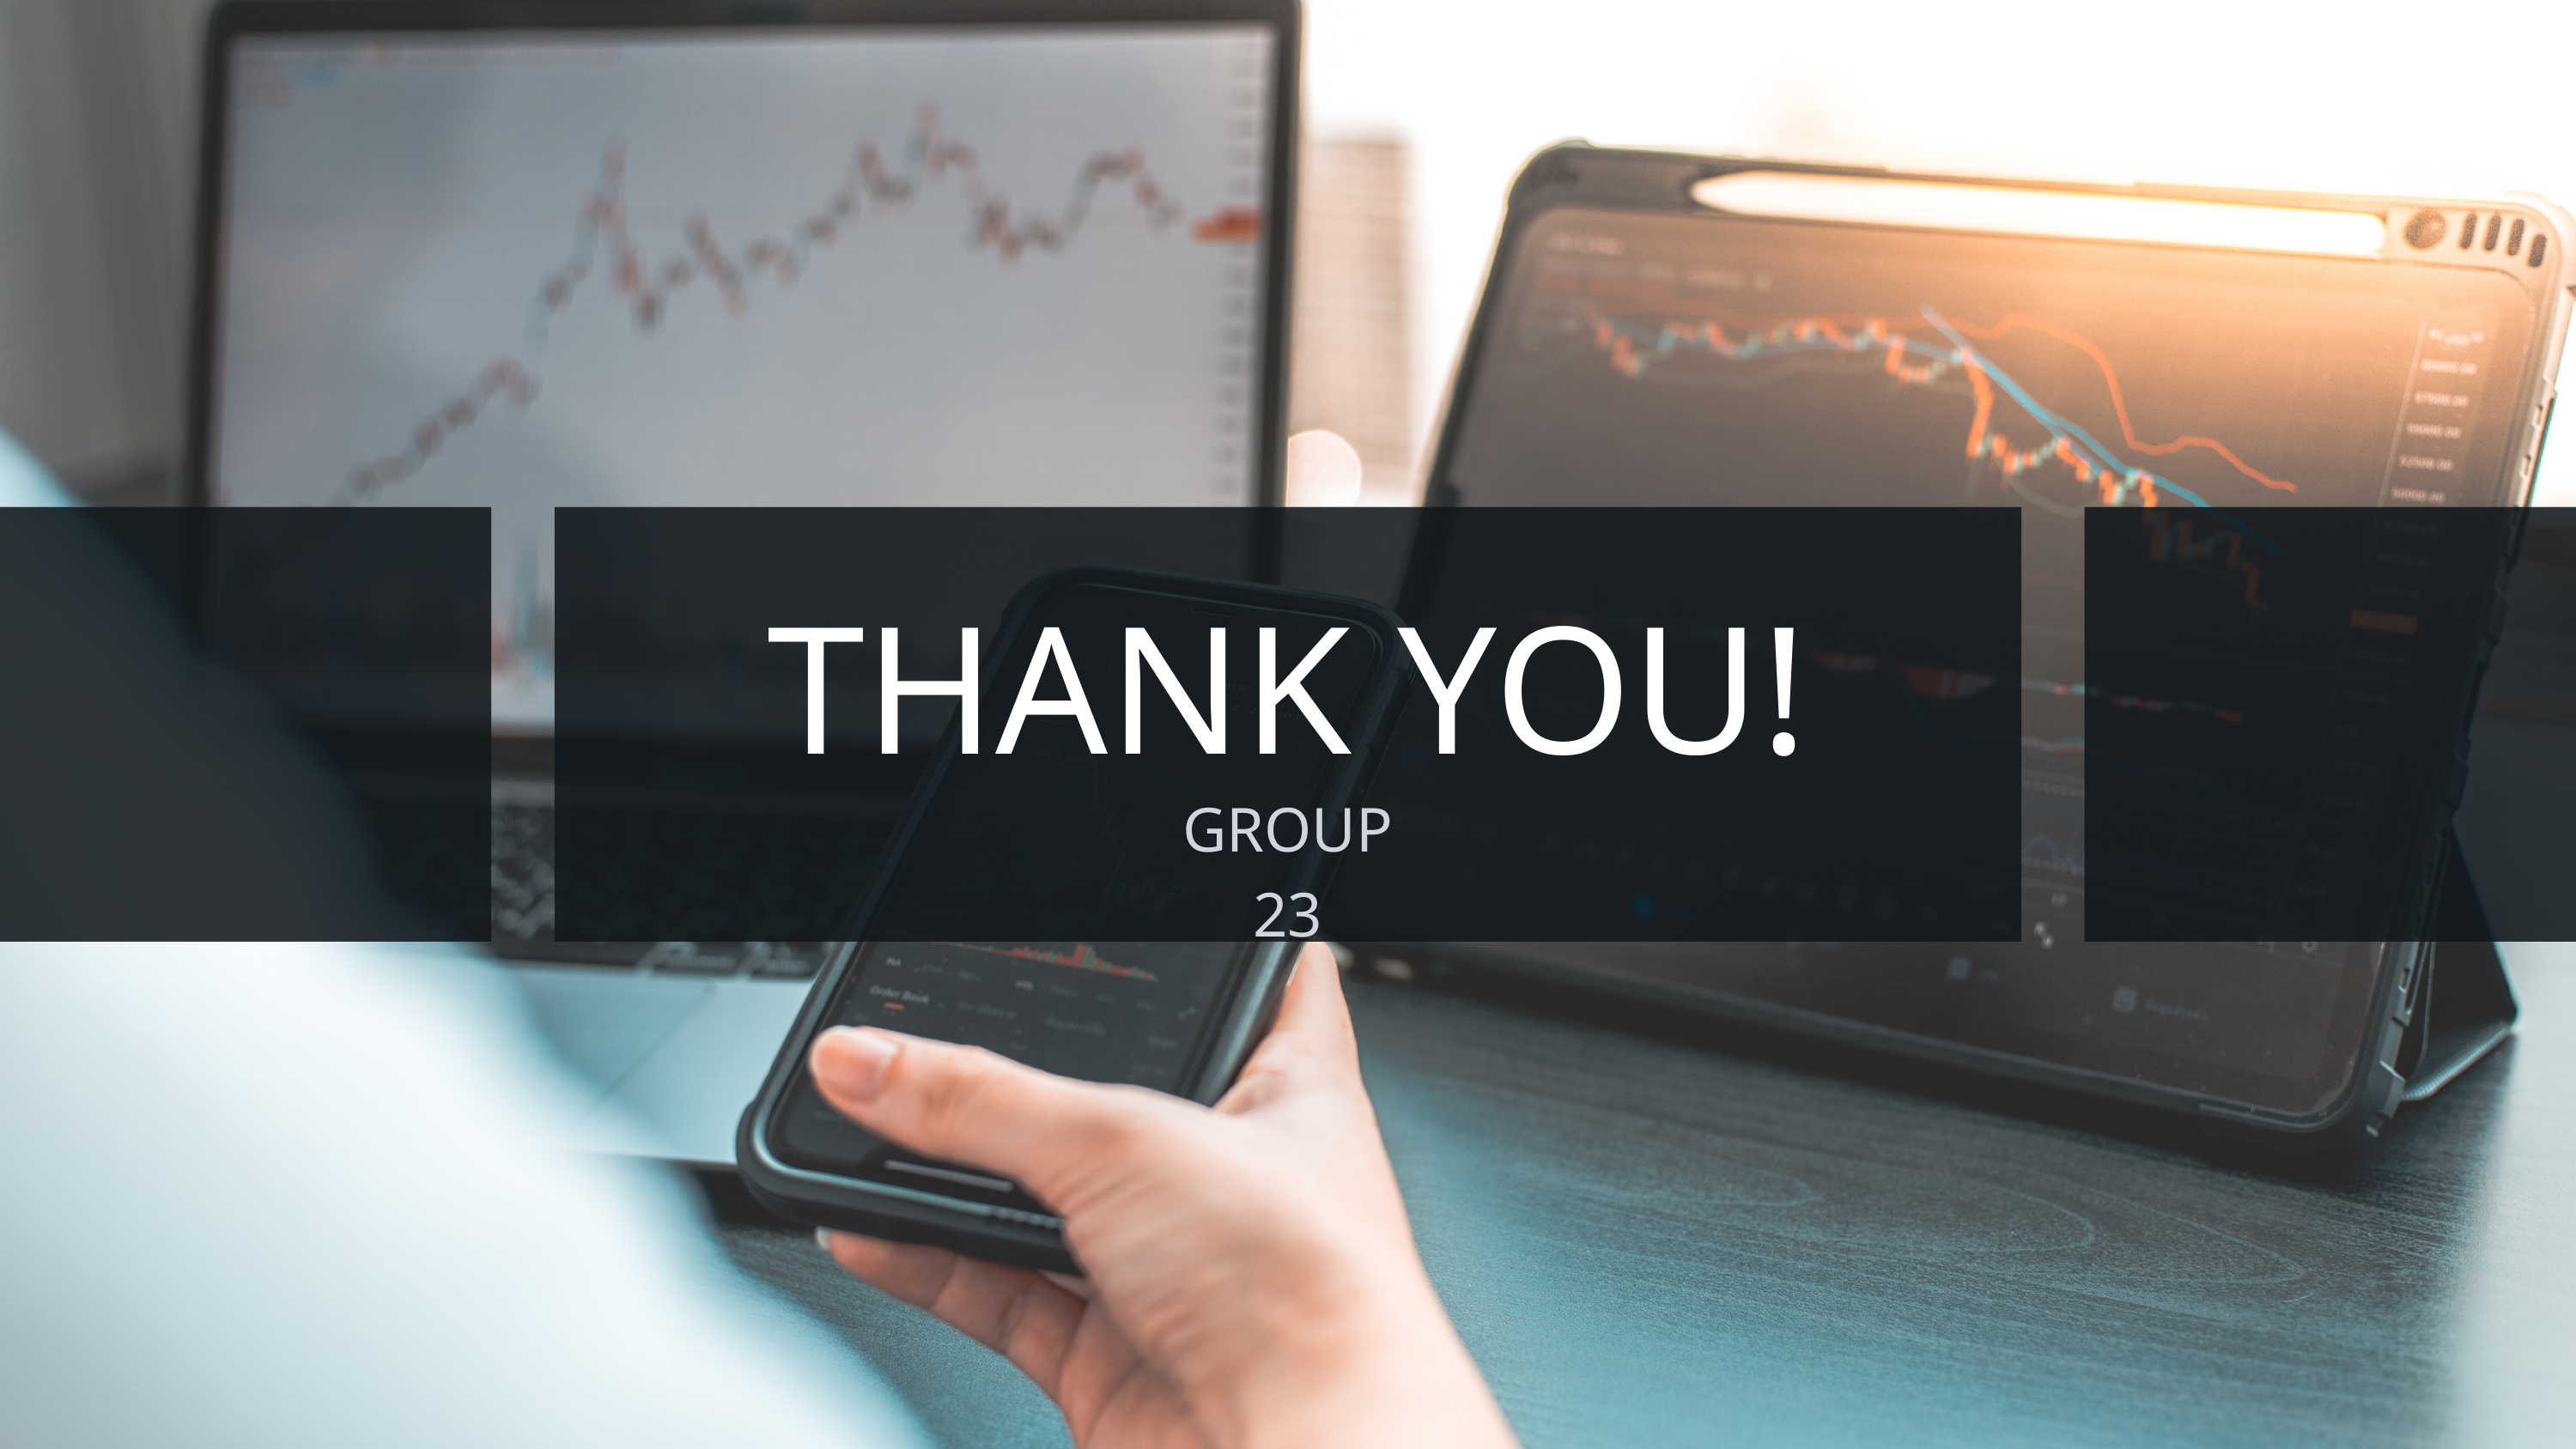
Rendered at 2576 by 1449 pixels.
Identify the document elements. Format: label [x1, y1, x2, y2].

text_box [0, 0, 2576, 1449]
text_box [554, 506, 2022, 943]
text_box [2084, 506, 2576, 943]
text_box [0, 506, 492, 943]
